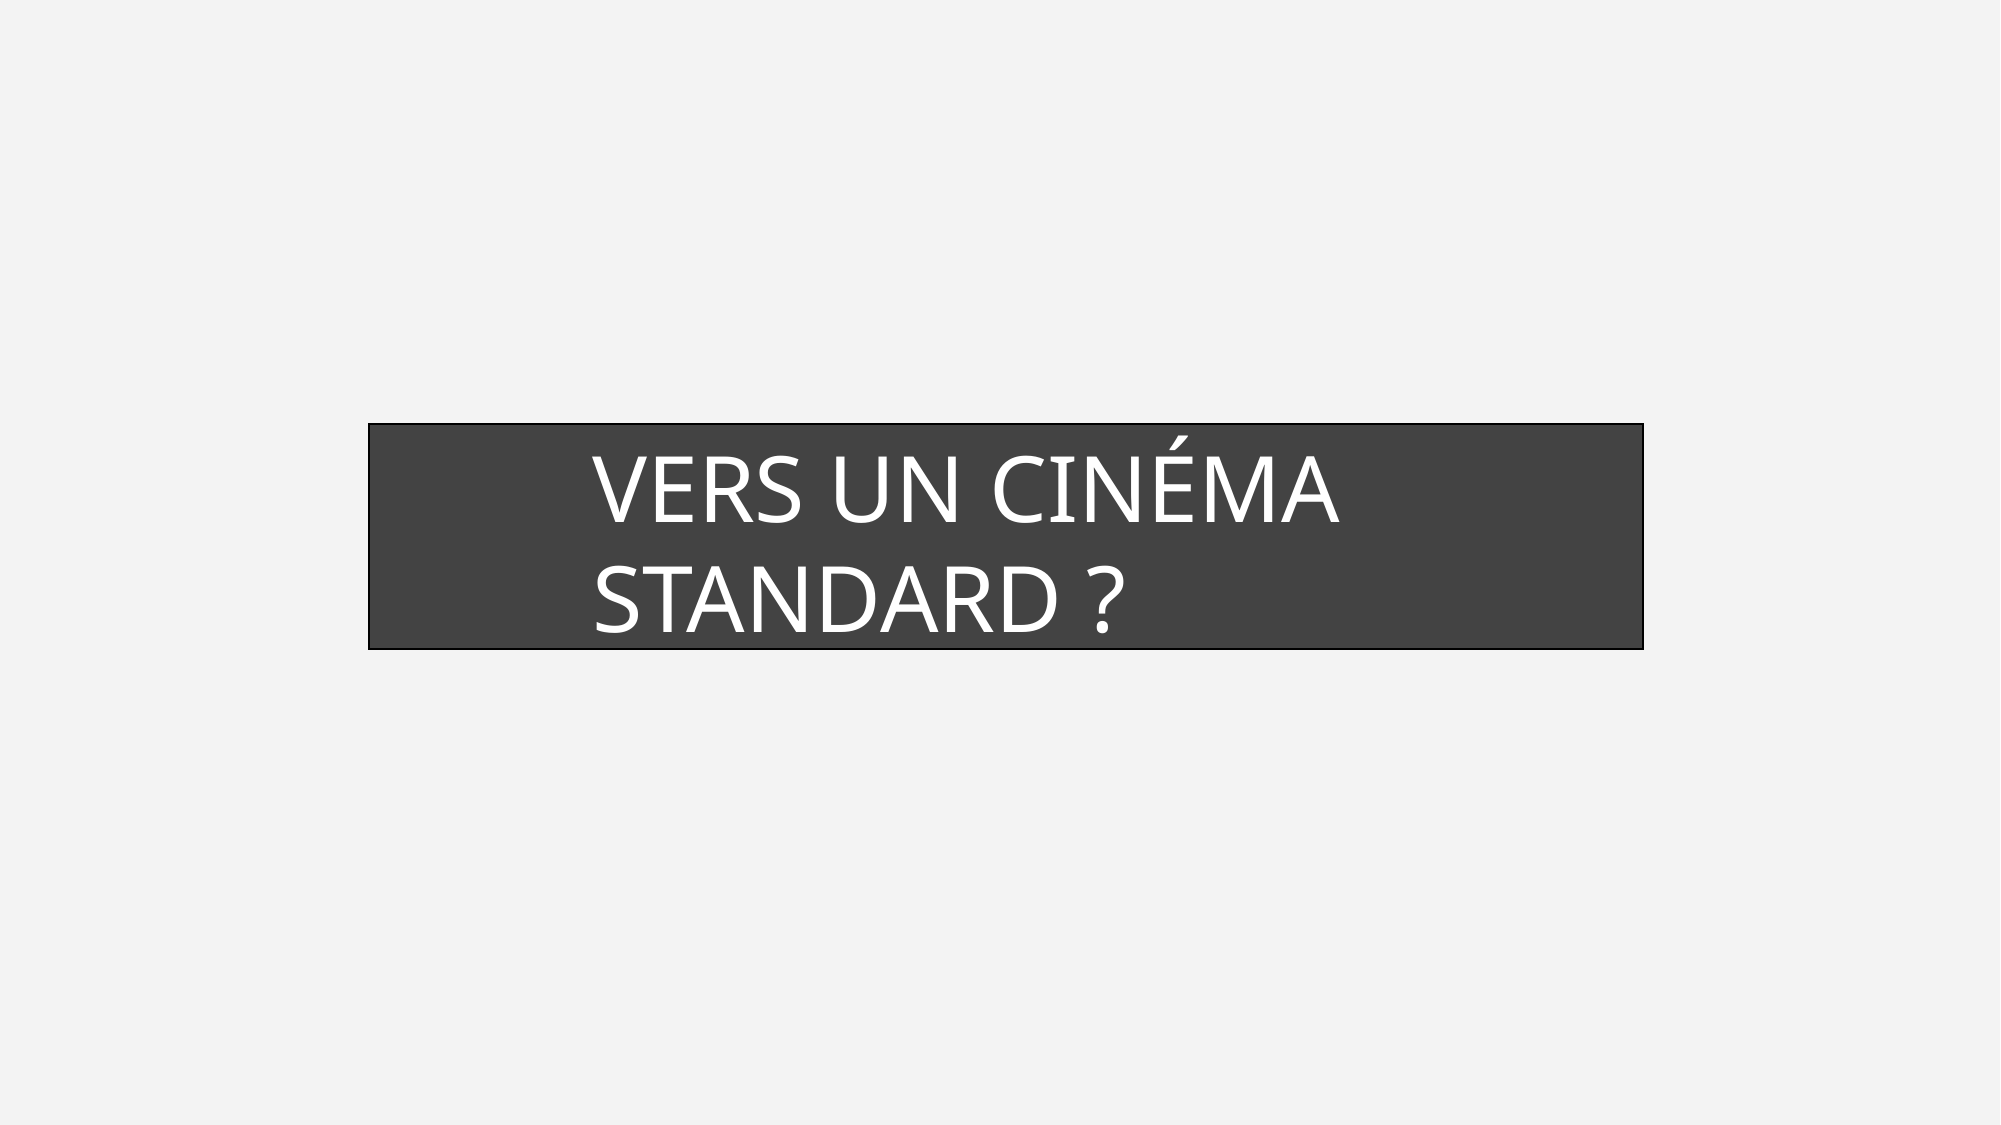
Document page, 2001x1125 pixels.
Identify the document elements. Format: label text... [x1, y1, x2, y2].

text_box [1450, 423, 1643, 649]
text_box [369, 423, 577, 649]
text_box VERS UN CINÉMA STANDARD ? [577, 423, 1450, 659]
